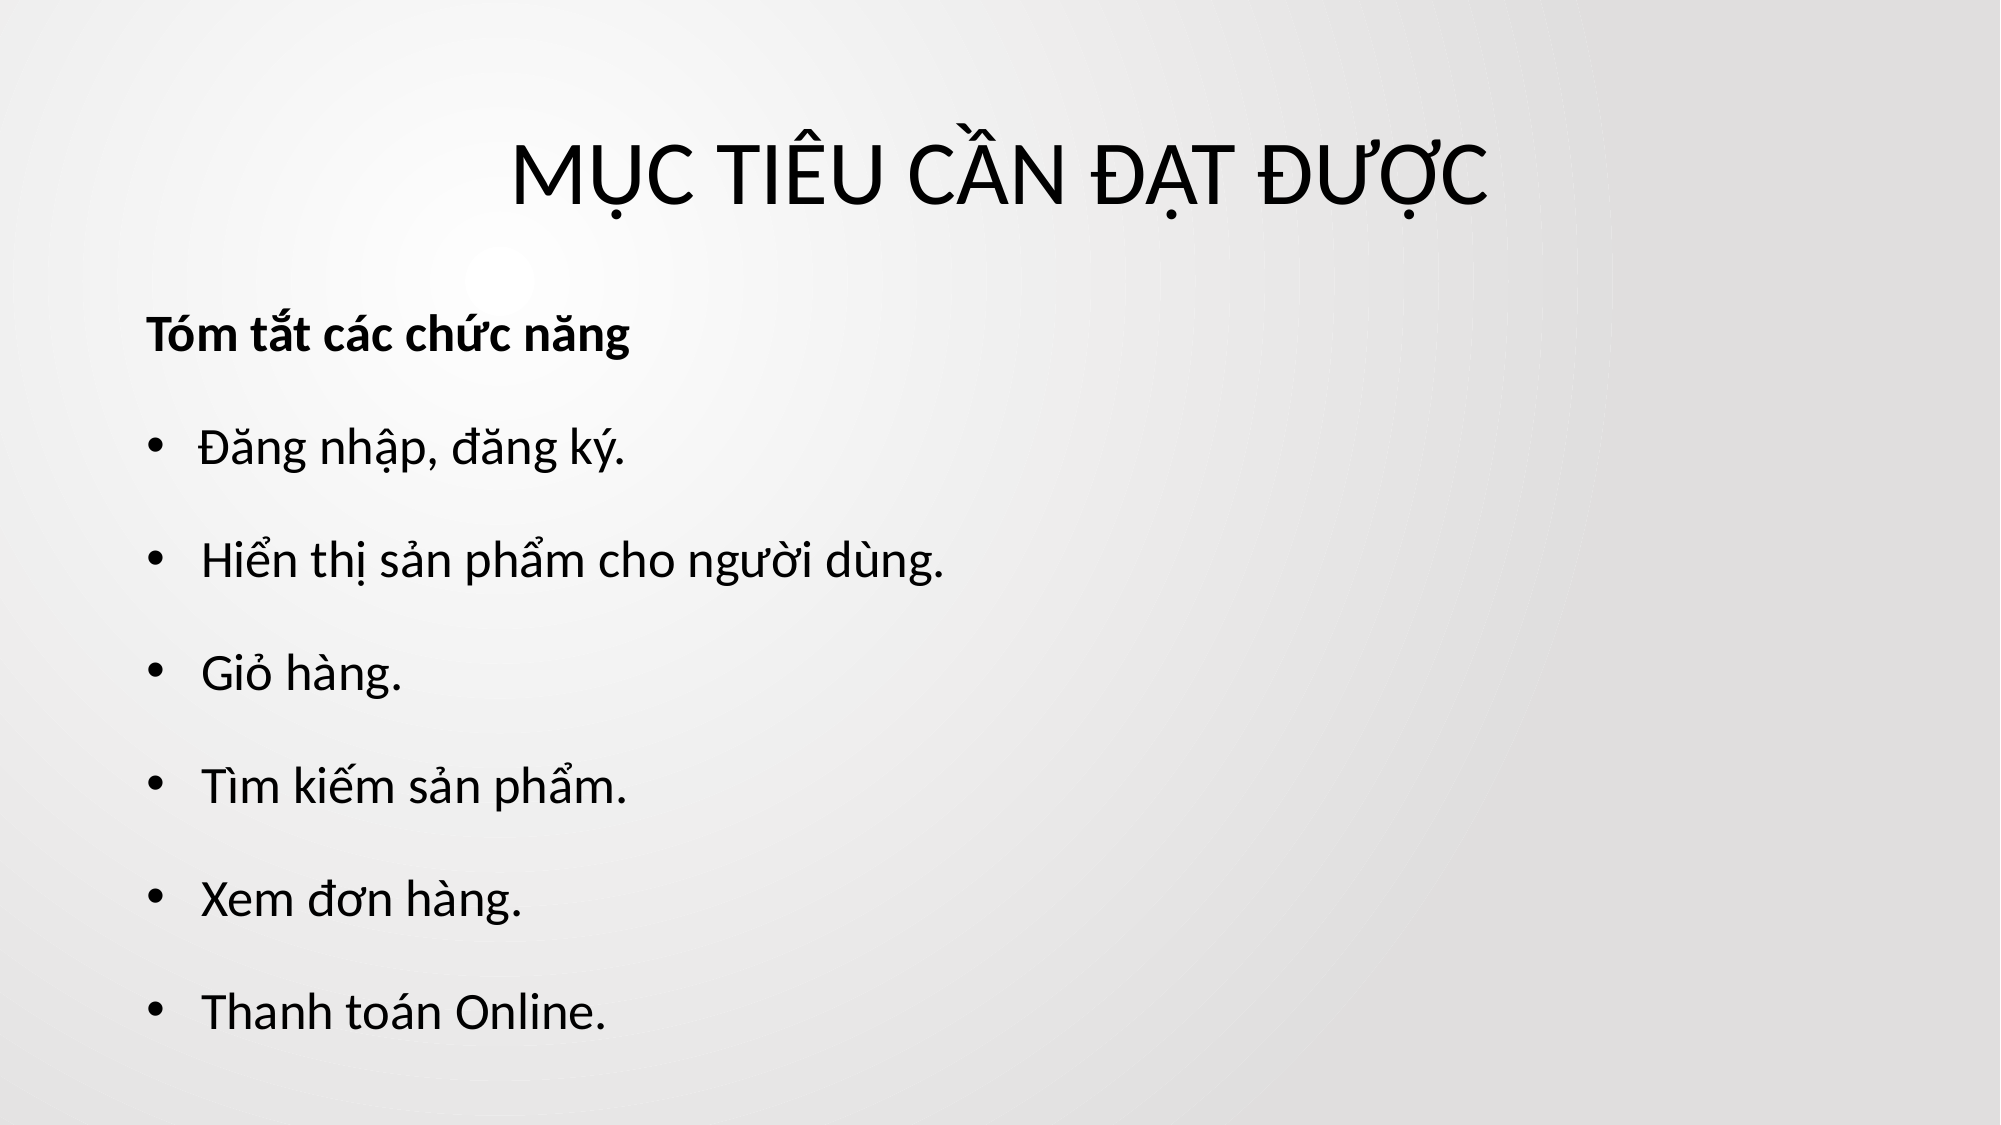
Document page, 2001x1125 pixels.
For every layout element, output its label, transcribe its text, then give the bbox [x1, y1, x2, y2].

subtitle Tóm tắt các chức năng Đăng nhập, đăng ký. Hiển thị sản phẩm cho người dùng. Giỏ hàng. Tìm kiếm sản phẩm. Xem đơn hàng. Thanh toán Online. [131, 260, 1928, 1050]
title MỤC TIÊU CẦN ĐẠT ĐƯỢC [0, 75, 2000, 343]
